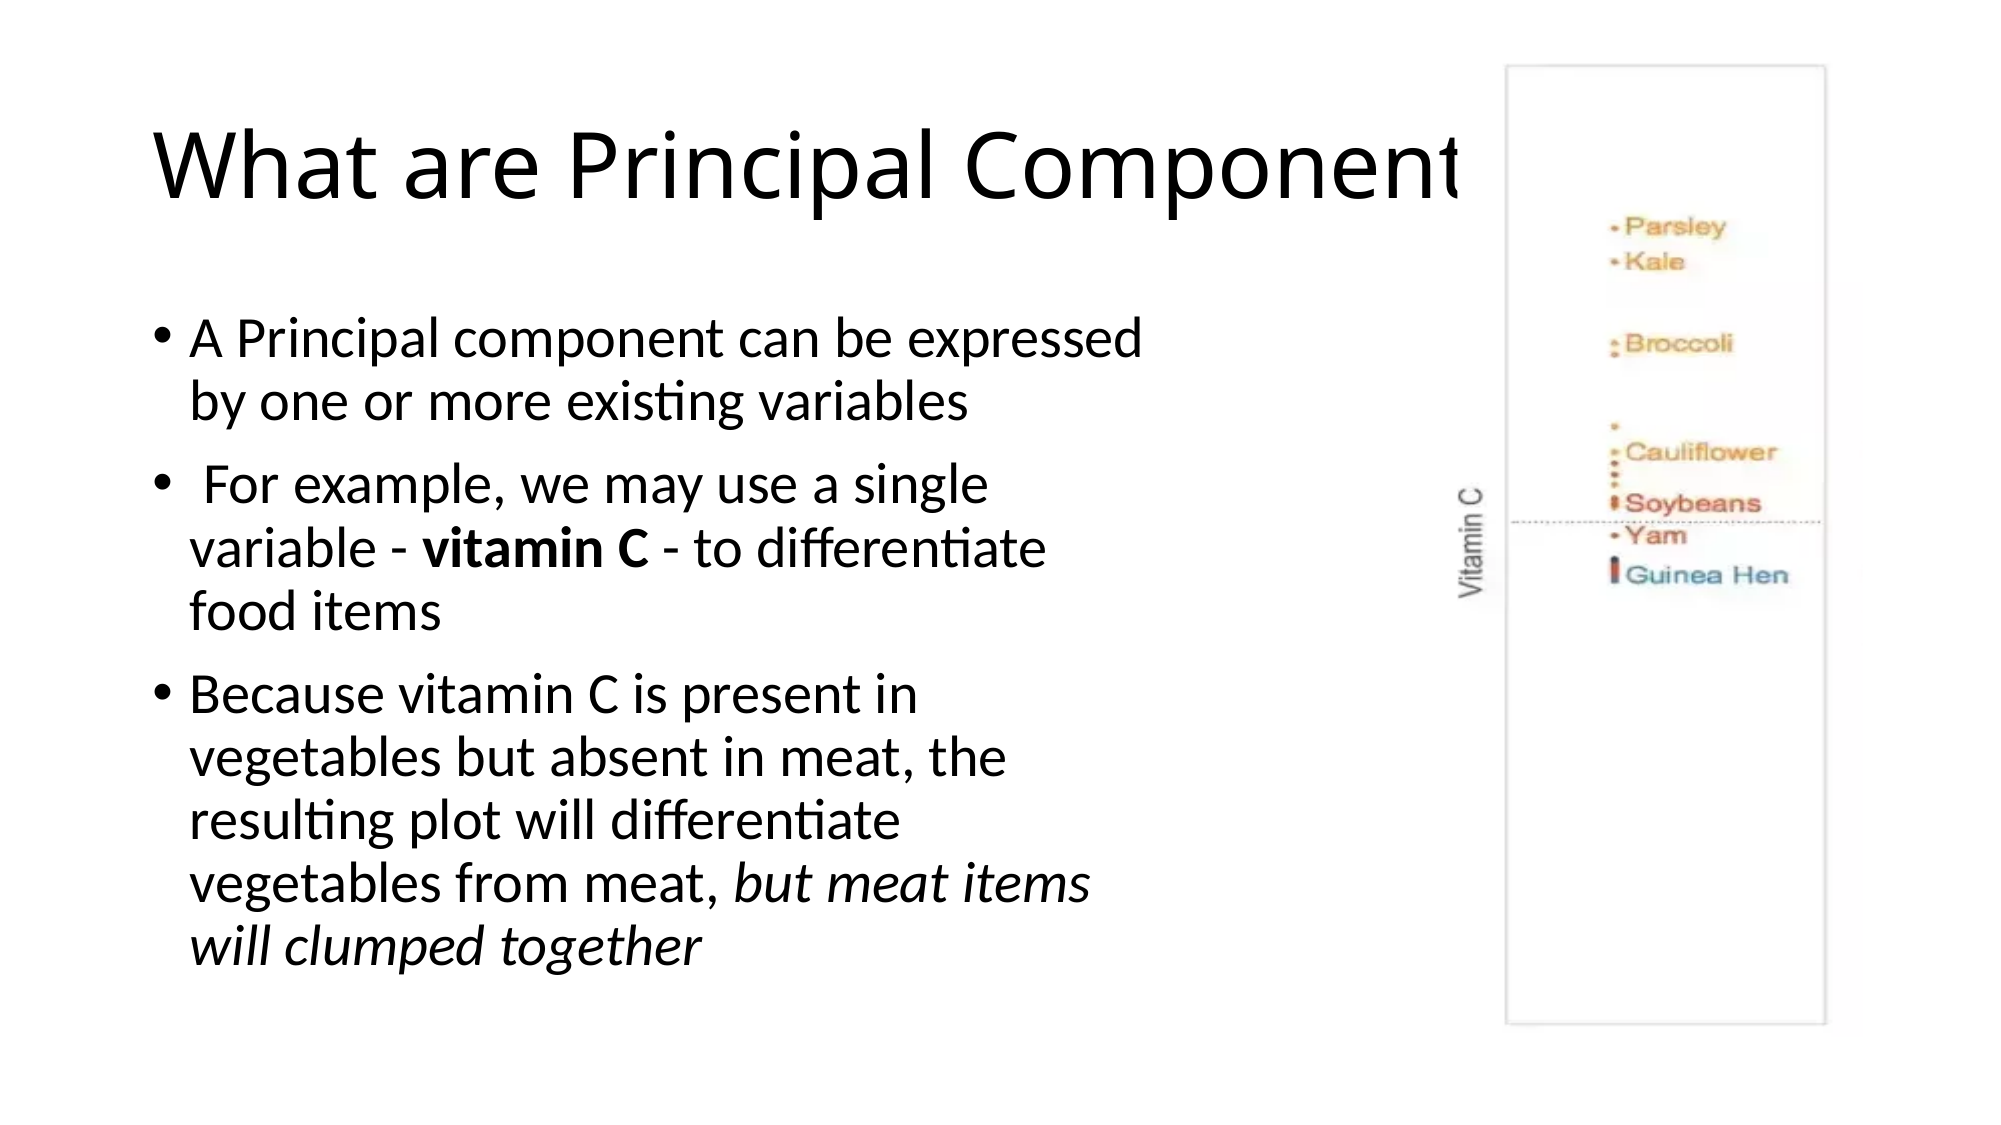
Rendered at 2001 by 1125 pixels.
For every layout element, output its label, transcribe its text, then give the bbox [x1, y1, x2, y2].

picture [1457, 59, 1863, 1037]
title What are Principal Components? [137, 59, 1457, 278]
list A Principal component can be expressed by one or more existing variables For example, we may use a single variable - vitamin C - to differentiate food items Because vitamin C is present in vegetables but absent in meat, the resulting plot will differentiate vegetables from meat, but meat items will clumped together [137, 299, 1181, 1014]
